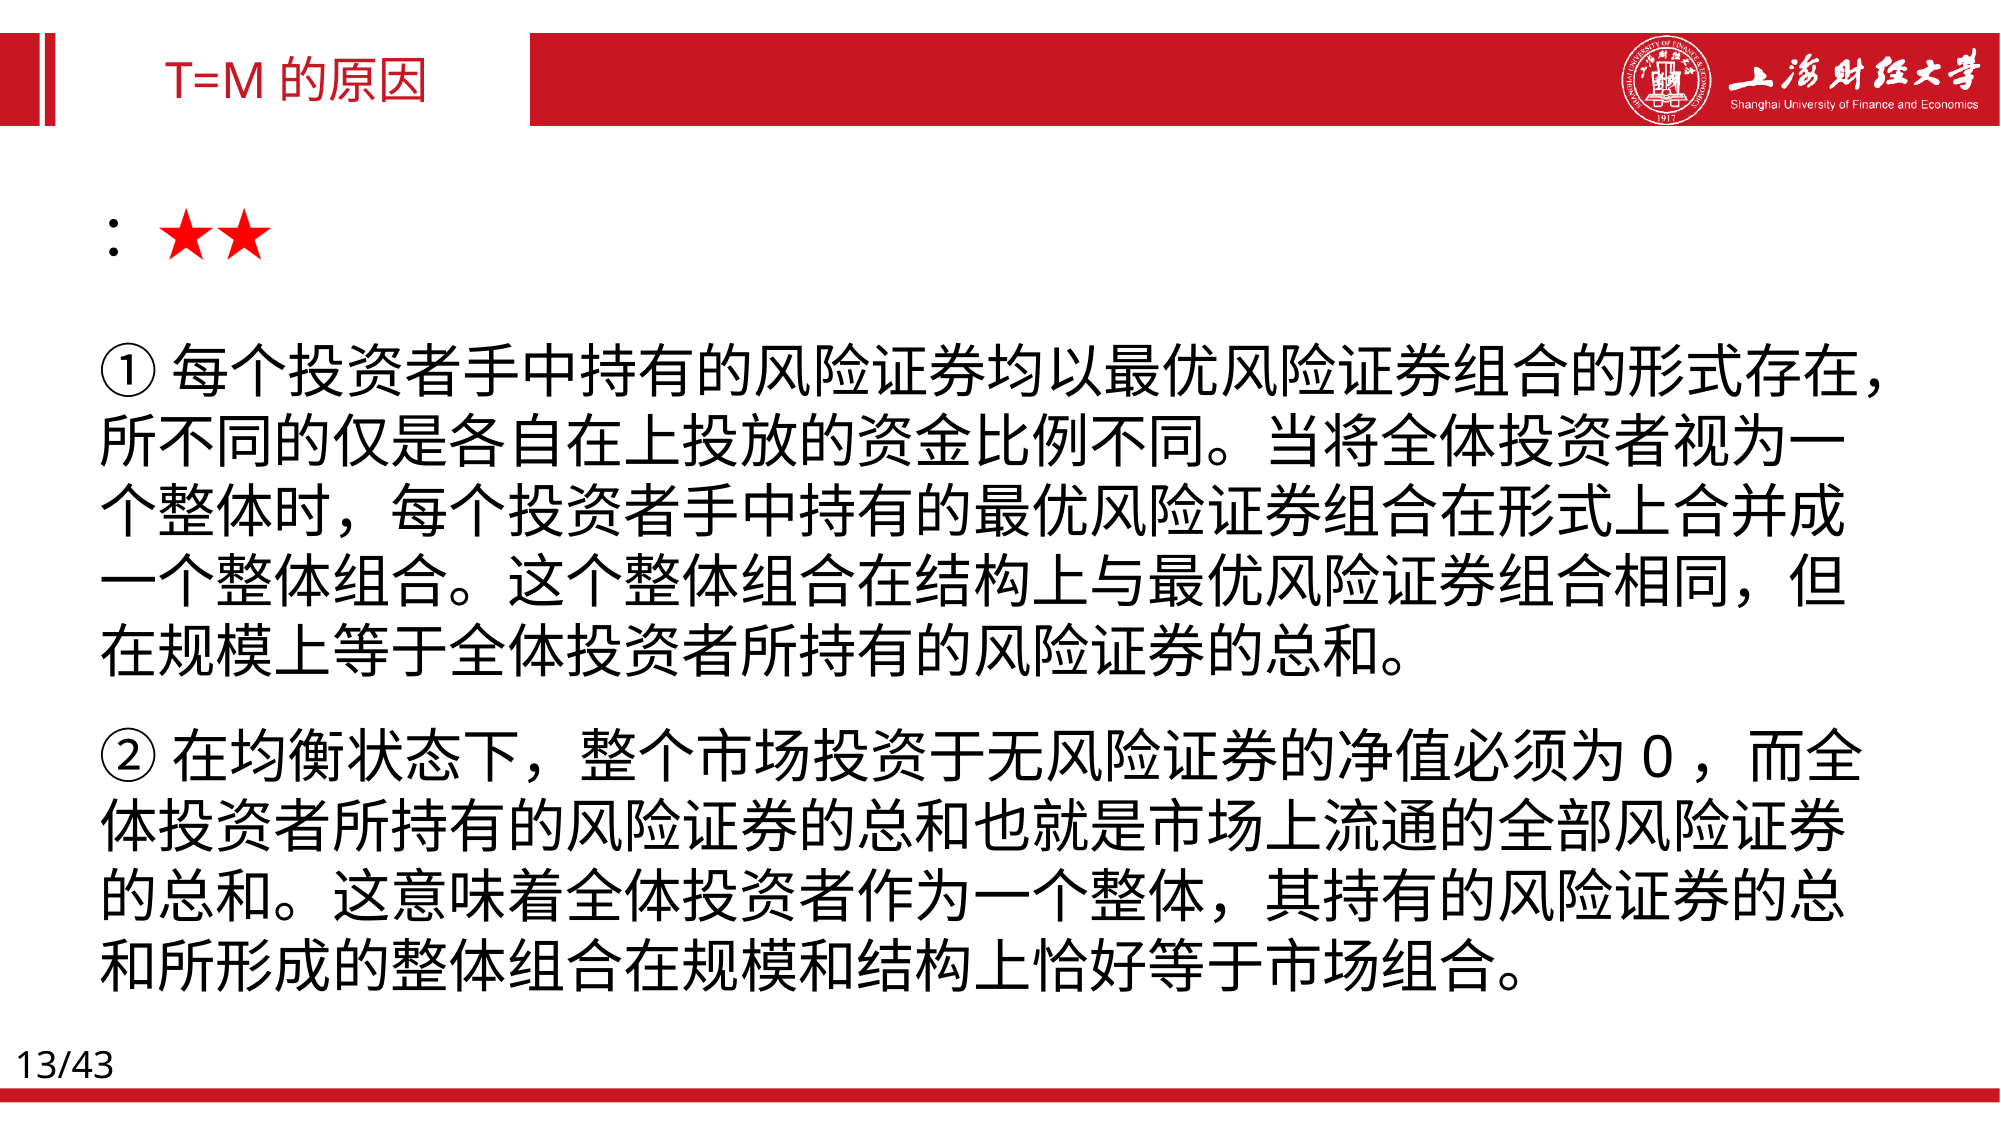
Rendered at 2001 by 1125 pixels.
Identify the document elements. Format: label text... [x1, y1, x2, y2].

picture [1595, 0, 2000, 172]
text_box T=M的原因 [150, 41, 444, 116]
